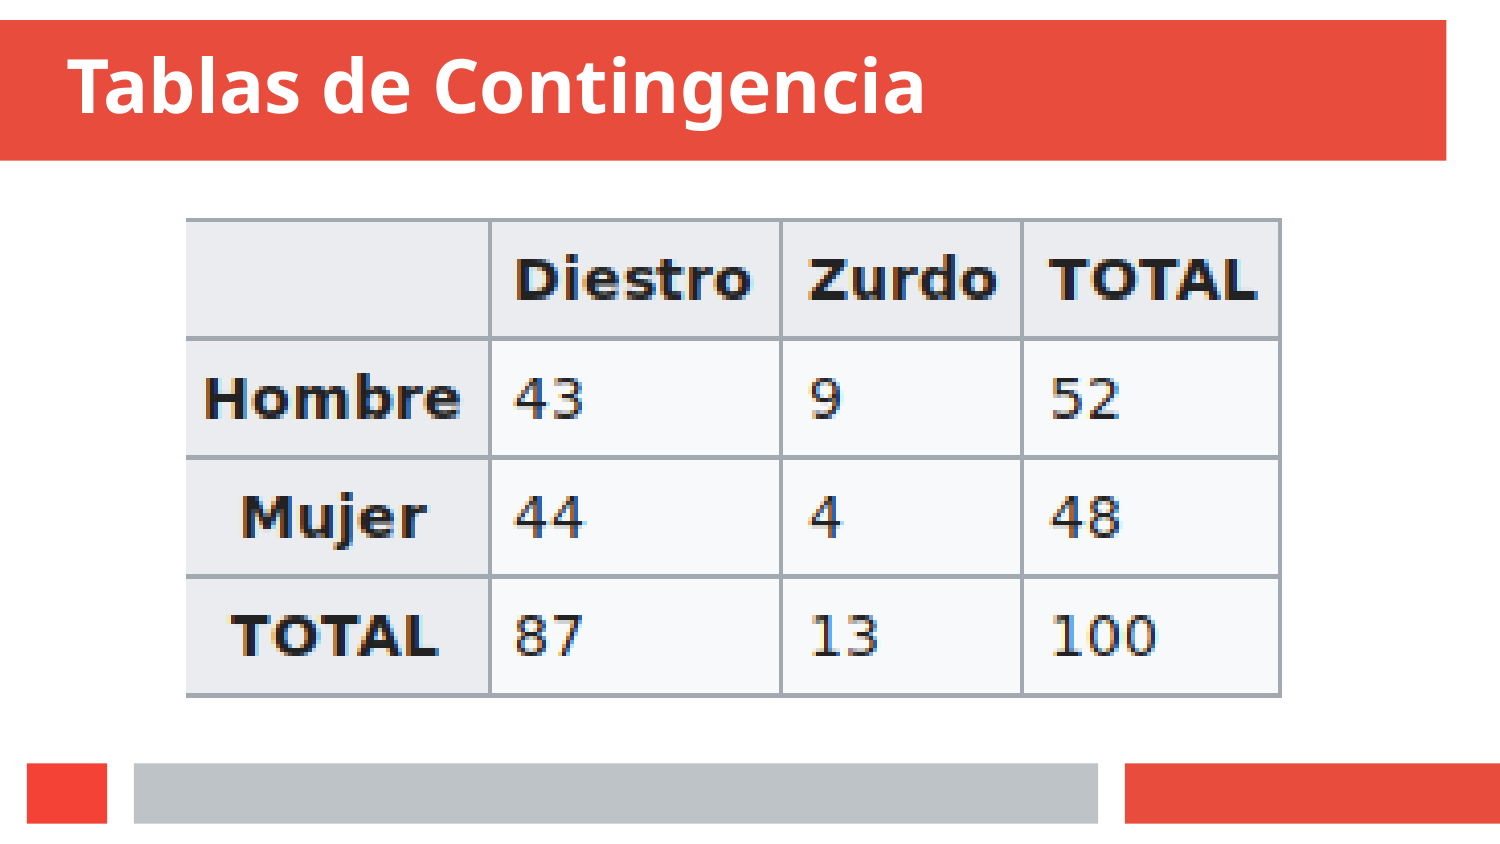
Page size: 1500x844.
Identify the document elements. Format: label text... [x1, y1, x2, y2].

picture [186, 218, 1295, 698]
title Tablas de Contingencia [53, 40, 1447, 141]
